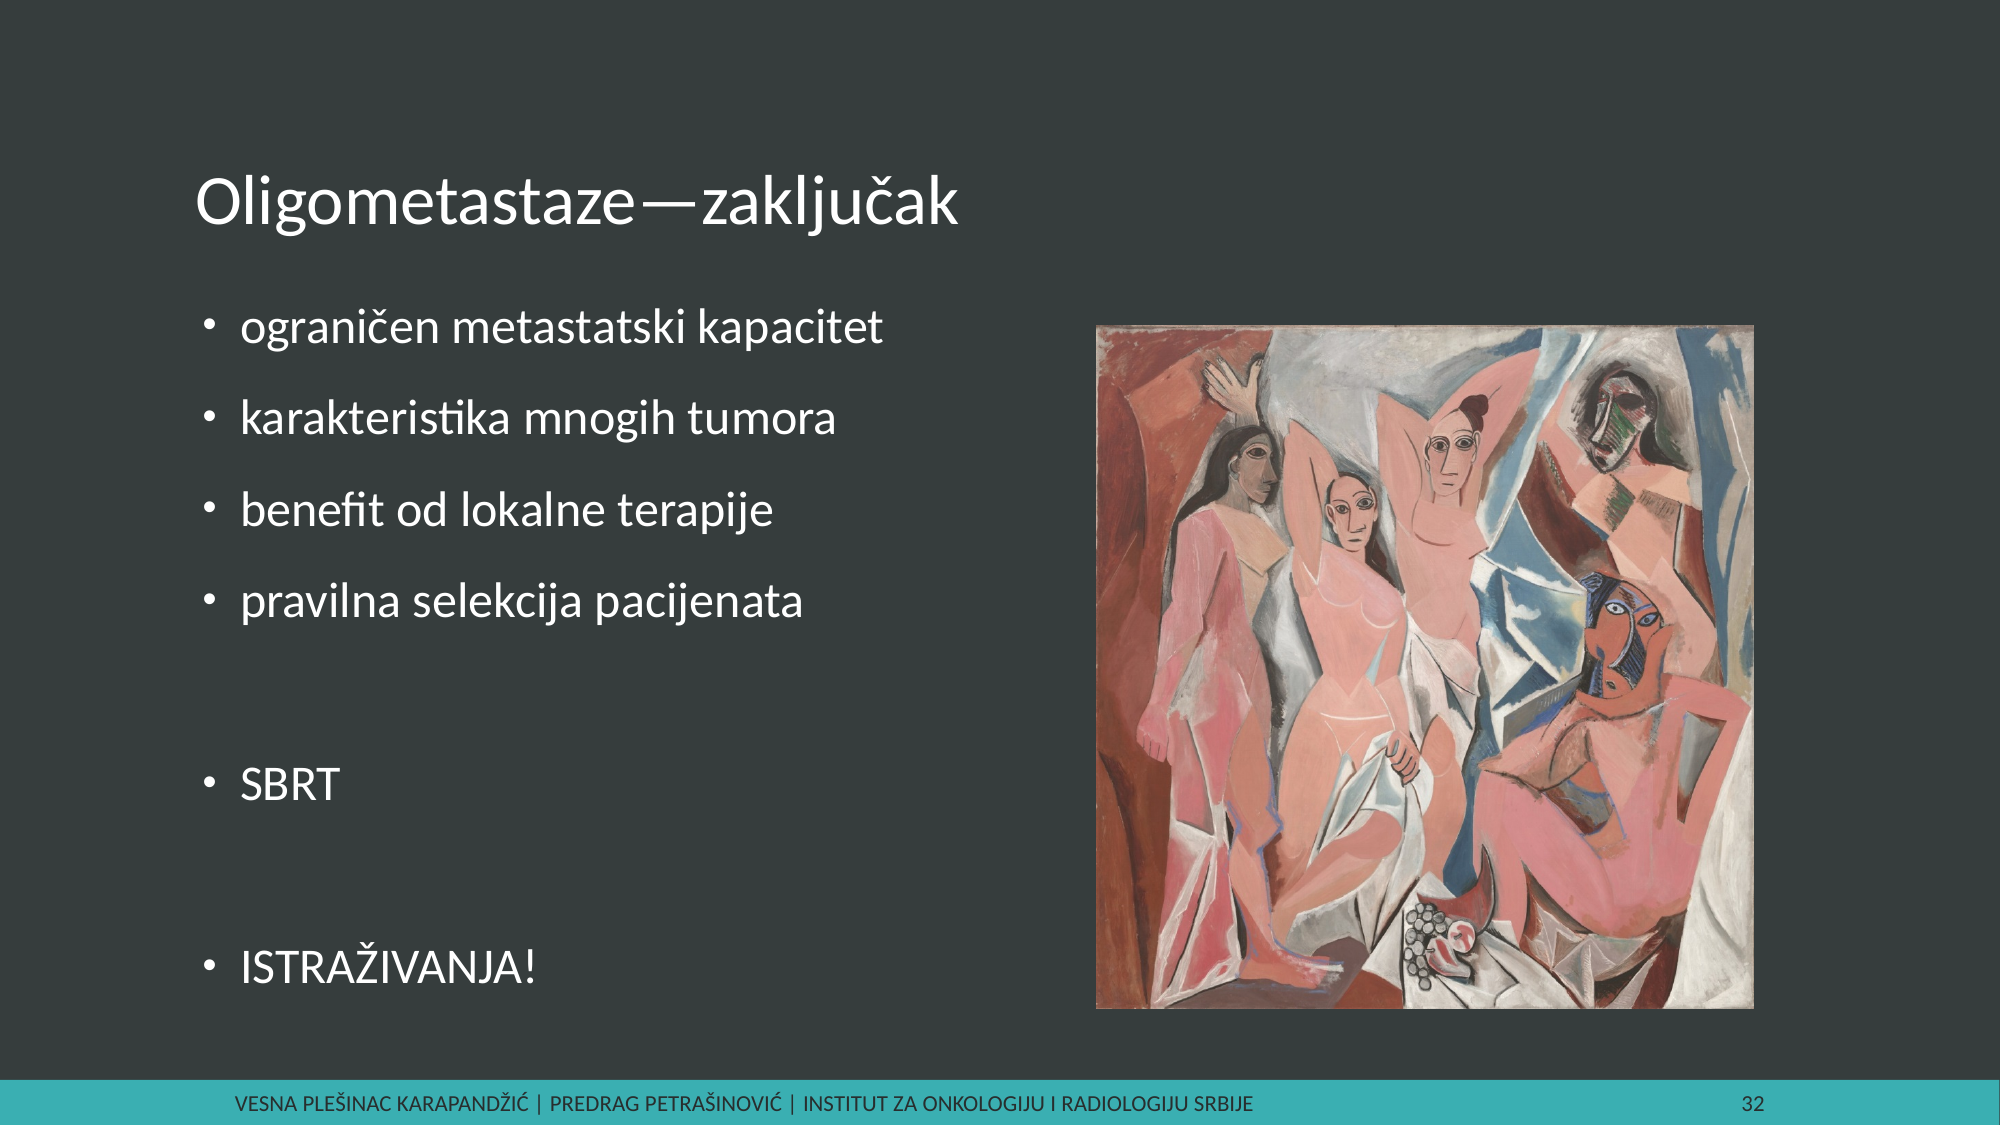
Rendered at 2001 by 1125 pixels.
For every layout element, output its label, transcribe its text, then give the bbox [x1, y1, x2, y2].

title Oligometastaze—zaključak [180, 45, 1830, 248]
slide_number 32 [1674, 1083, 1780, 1122]
list ograničen metastatski kapacitet karakteristika mnogih tumora benefit od lokalne terapije pravilna selekcija pacijenata SBRT ISTRAŽIVANJA! [180, 292, 990, 1043]
footer Vesna Plešinac Karapandžić | Predrag Petrašinović | Institut za onkologiju i radiologiju Srbije [219, 1083, 1395, 1122]
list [1096, 325, 1754, 1009]
